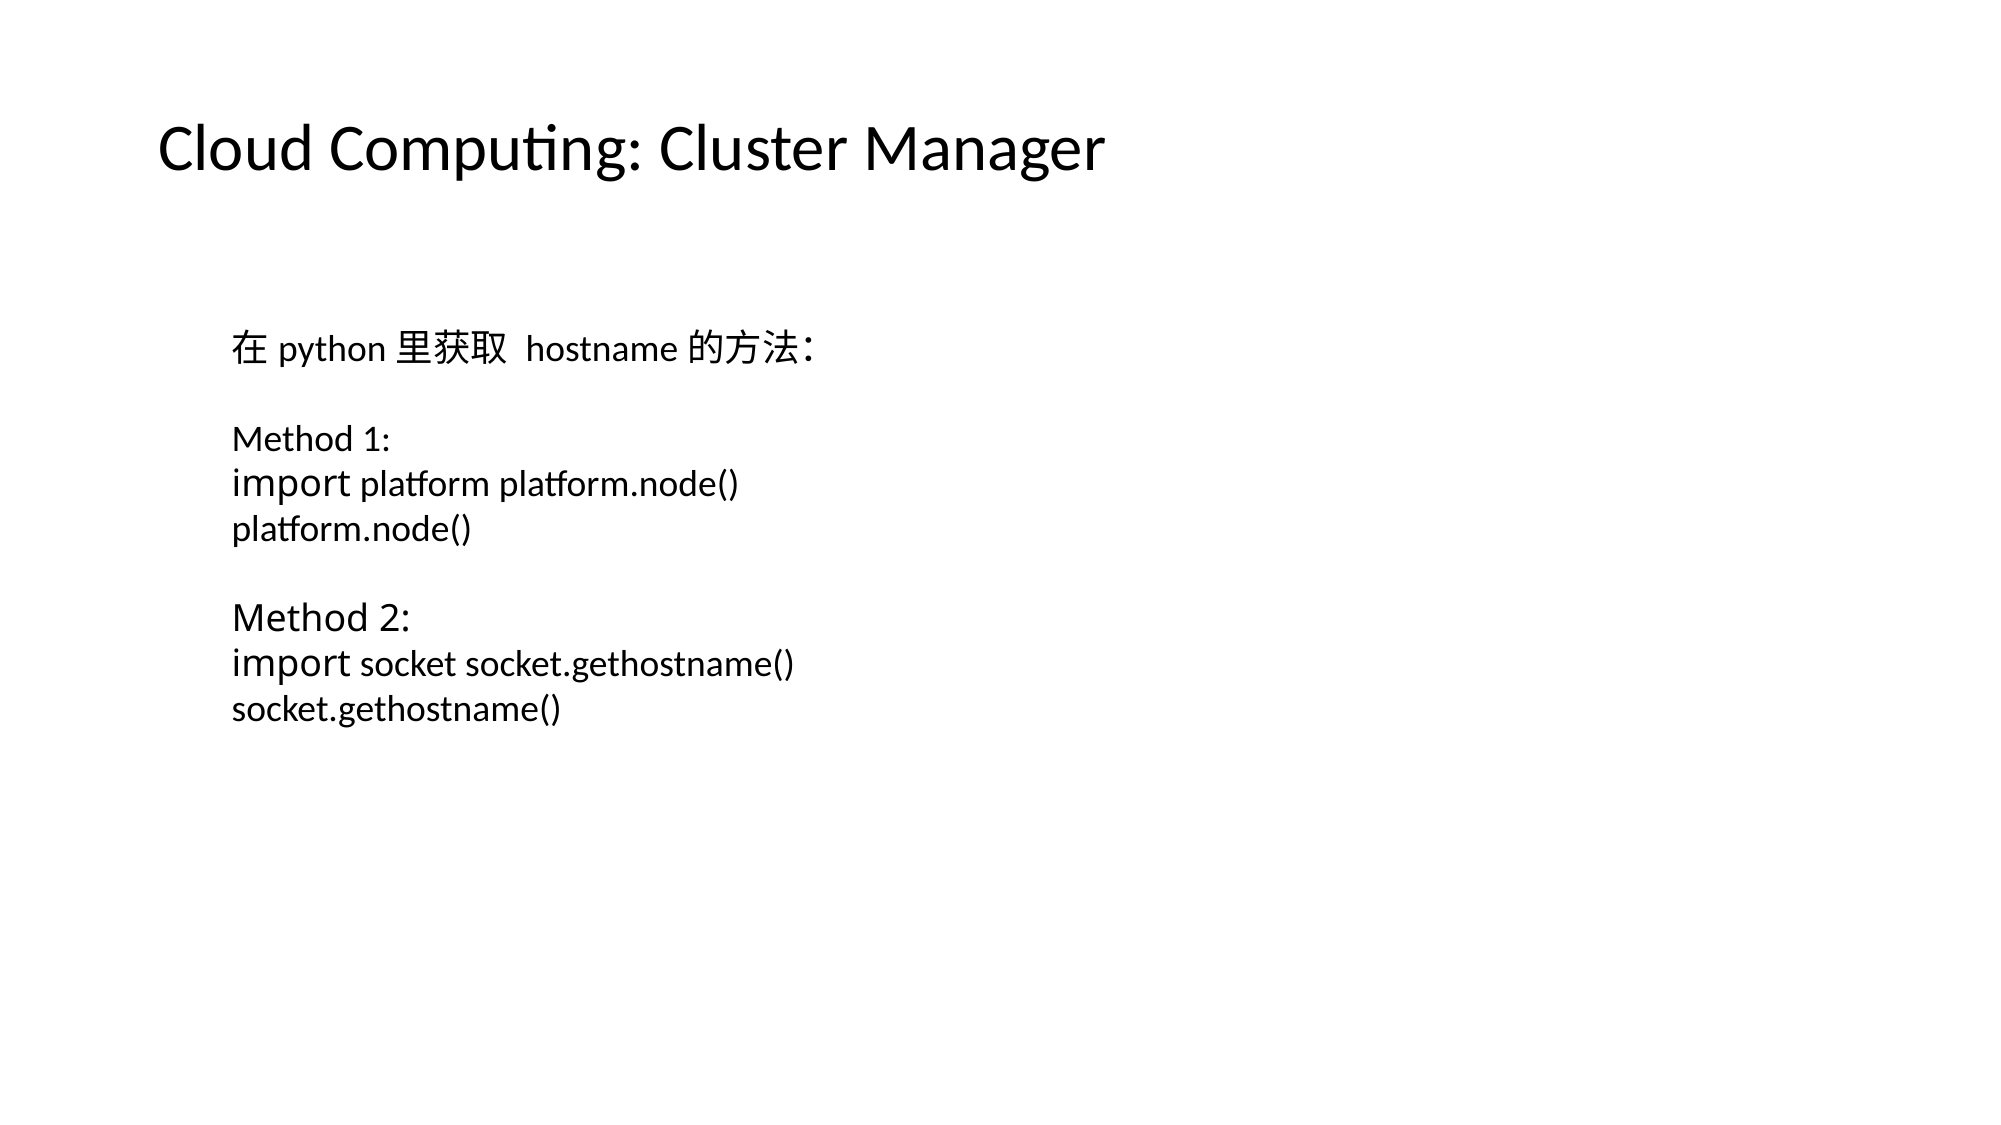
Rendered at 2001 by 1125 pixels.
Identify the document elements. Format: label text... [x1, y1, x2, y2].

text_box Cloud Computing: Cluster Manager [143, 96, 1467, 192]
text_box 在python里获取 hostname的方法： Method 1: import platform platform.node() platform.node() Method 2: import socket socket.gethostname() socket.gethostname() [216, 316, 1783, 737]
